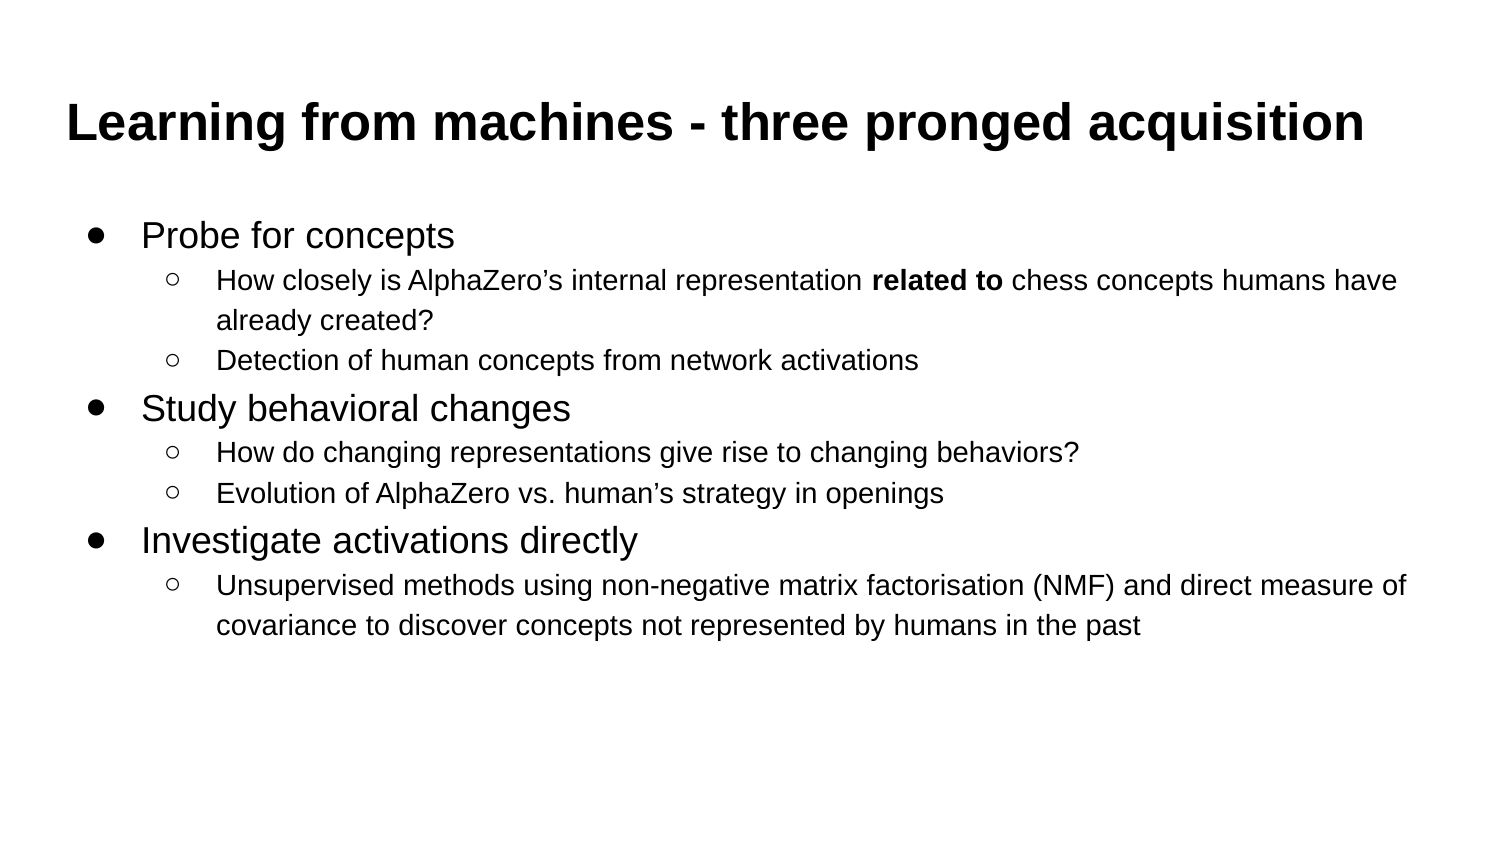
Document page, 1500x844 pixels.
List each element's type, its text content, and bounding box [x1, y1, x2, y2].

title Learning from machines - three pronged acquisition [51, 72, 1449, 167]
list Probe for concepts How closely is AlphaZero’s internal representation related to chess concepts humans have already created? Detection of human concepts from network activations Study behavioral changes How do changing representations give rise to changing behaviors? Evolution of AlphaZero vs. human’s strategy in openings Investigate activations directly Unsupervised methods using non-negative matrix factorisation (NMF) and direct measure of covariance to discover concepts not represented by humans in the past [51, 189, 1449, 750]
